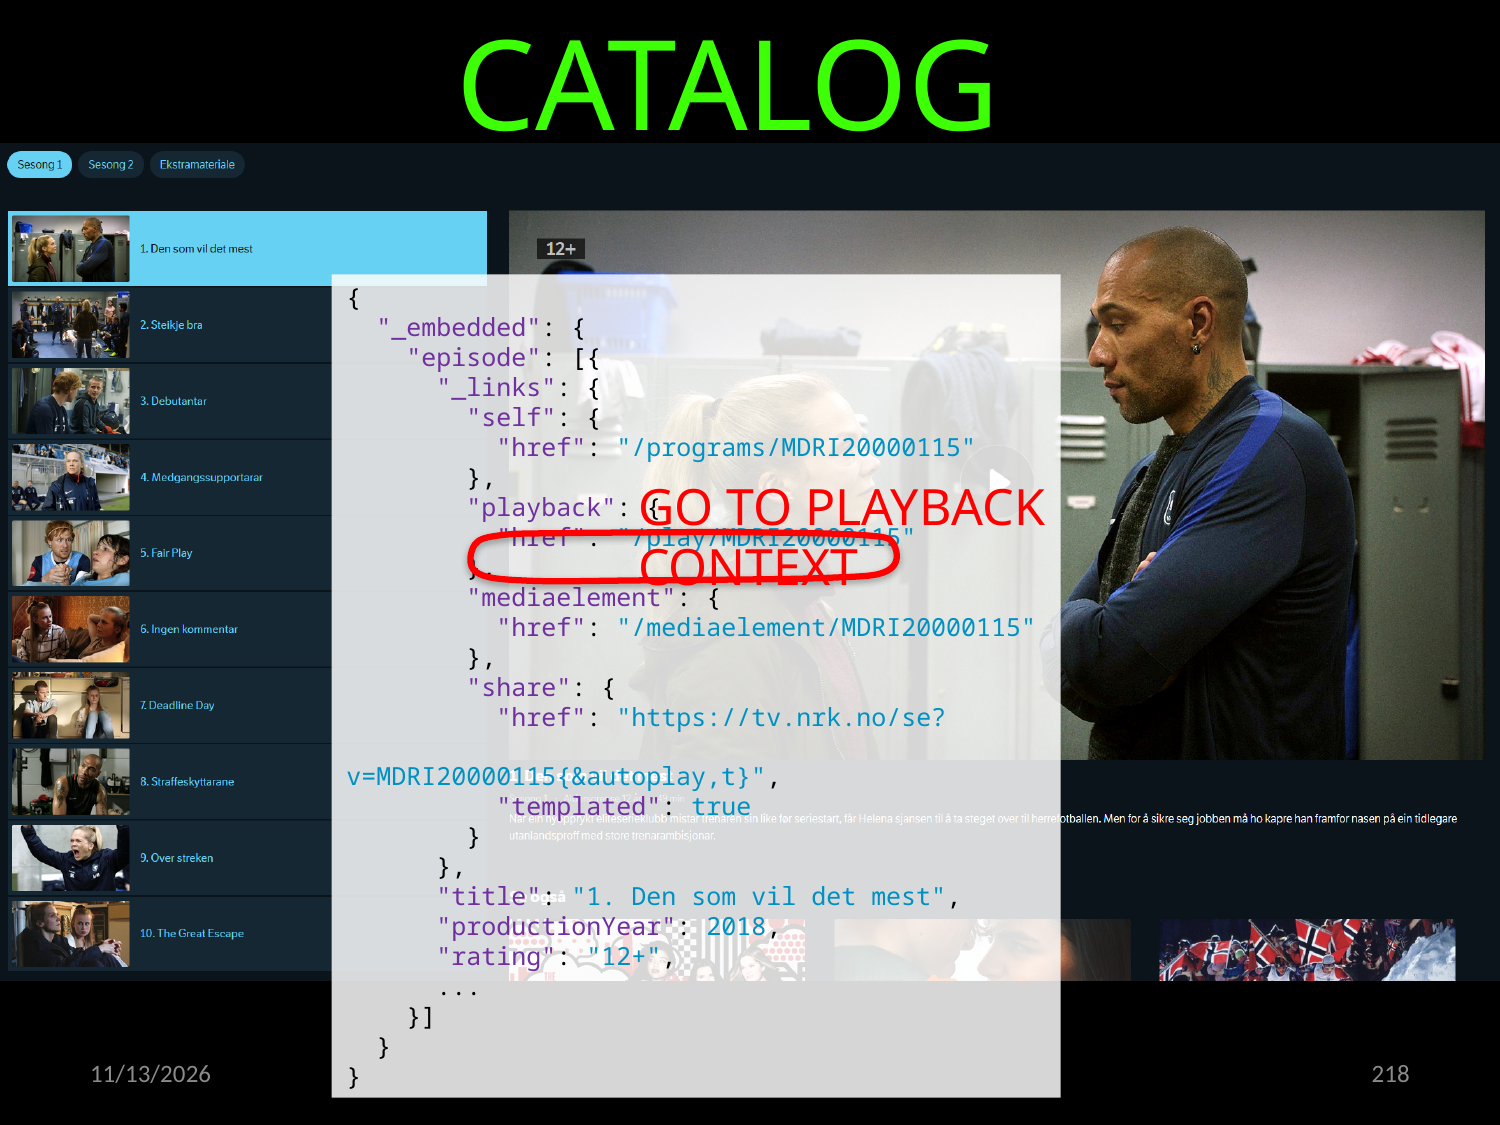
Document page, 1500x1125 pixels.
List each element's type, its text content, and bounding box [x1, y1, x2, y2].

text_box CATALOG [48, 0, 1452, 58]
text_box { "_embedded": { "episode": [{ "_links": { "self": { "href": "/programs/MDRI20000115" }, "playback": { "href": "/play/MDRI20000115" }, "mediaelement": { "href": "/mediaelement/MDRI20000115" }, "share": { "href": "https://tv.nrk.no/se? v=MDRI20000115{&autoplay,t}", "templated": true } }, "title": "1. Den som vil det mest", "productionYear": 2018, "rating": "12+", ... }] } } [331, 990, 1061, 1098]
slide_number 218 [1074, 1042, 1425, 1103]
picture [0, 143, 1500, 982]
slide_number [75, 1042, 425, 1103]
